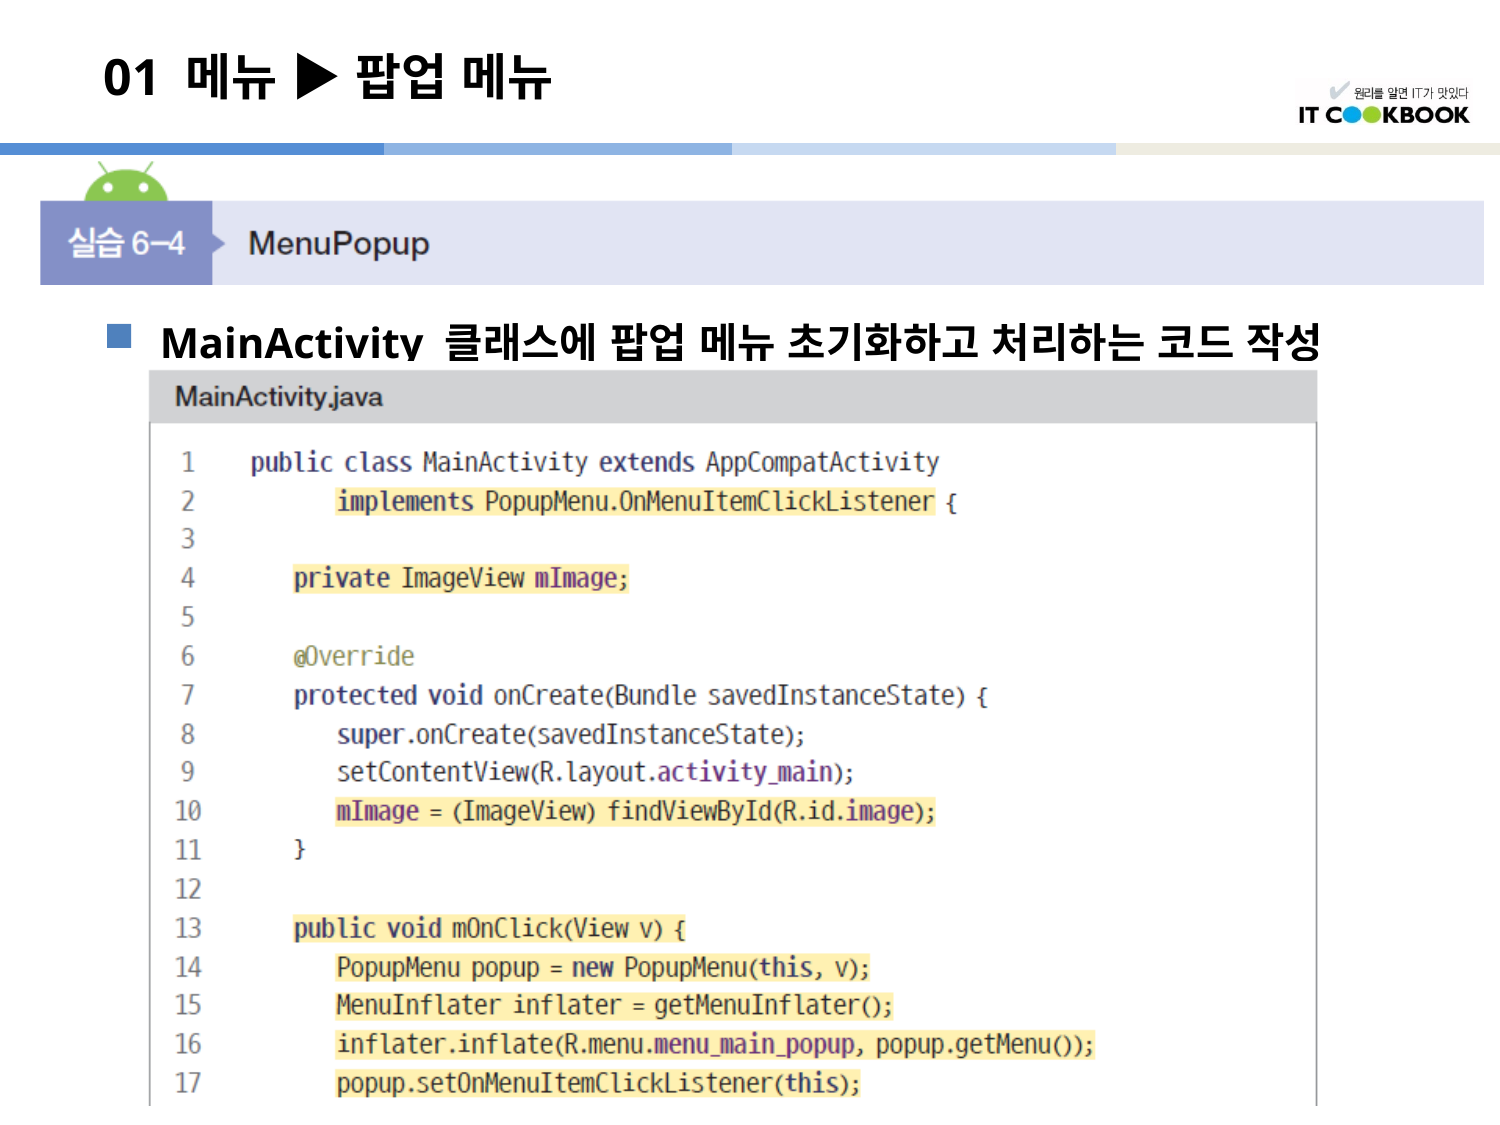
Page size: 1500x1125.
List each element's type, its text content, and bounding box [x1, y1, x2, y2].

title 01 메뉴 ▶ 팝업 메뉴 [88, 30, 1330, 121]
picture [143, 361, 1327, 1107]
list MainActivity 클래스에 팝업 메뉴 초기화하고 처리하는 코드 작성 [88, 293, 1436, 1083]
picture [1295, 78, 1473, 125]
picture [39, 160, 1484, 285]
